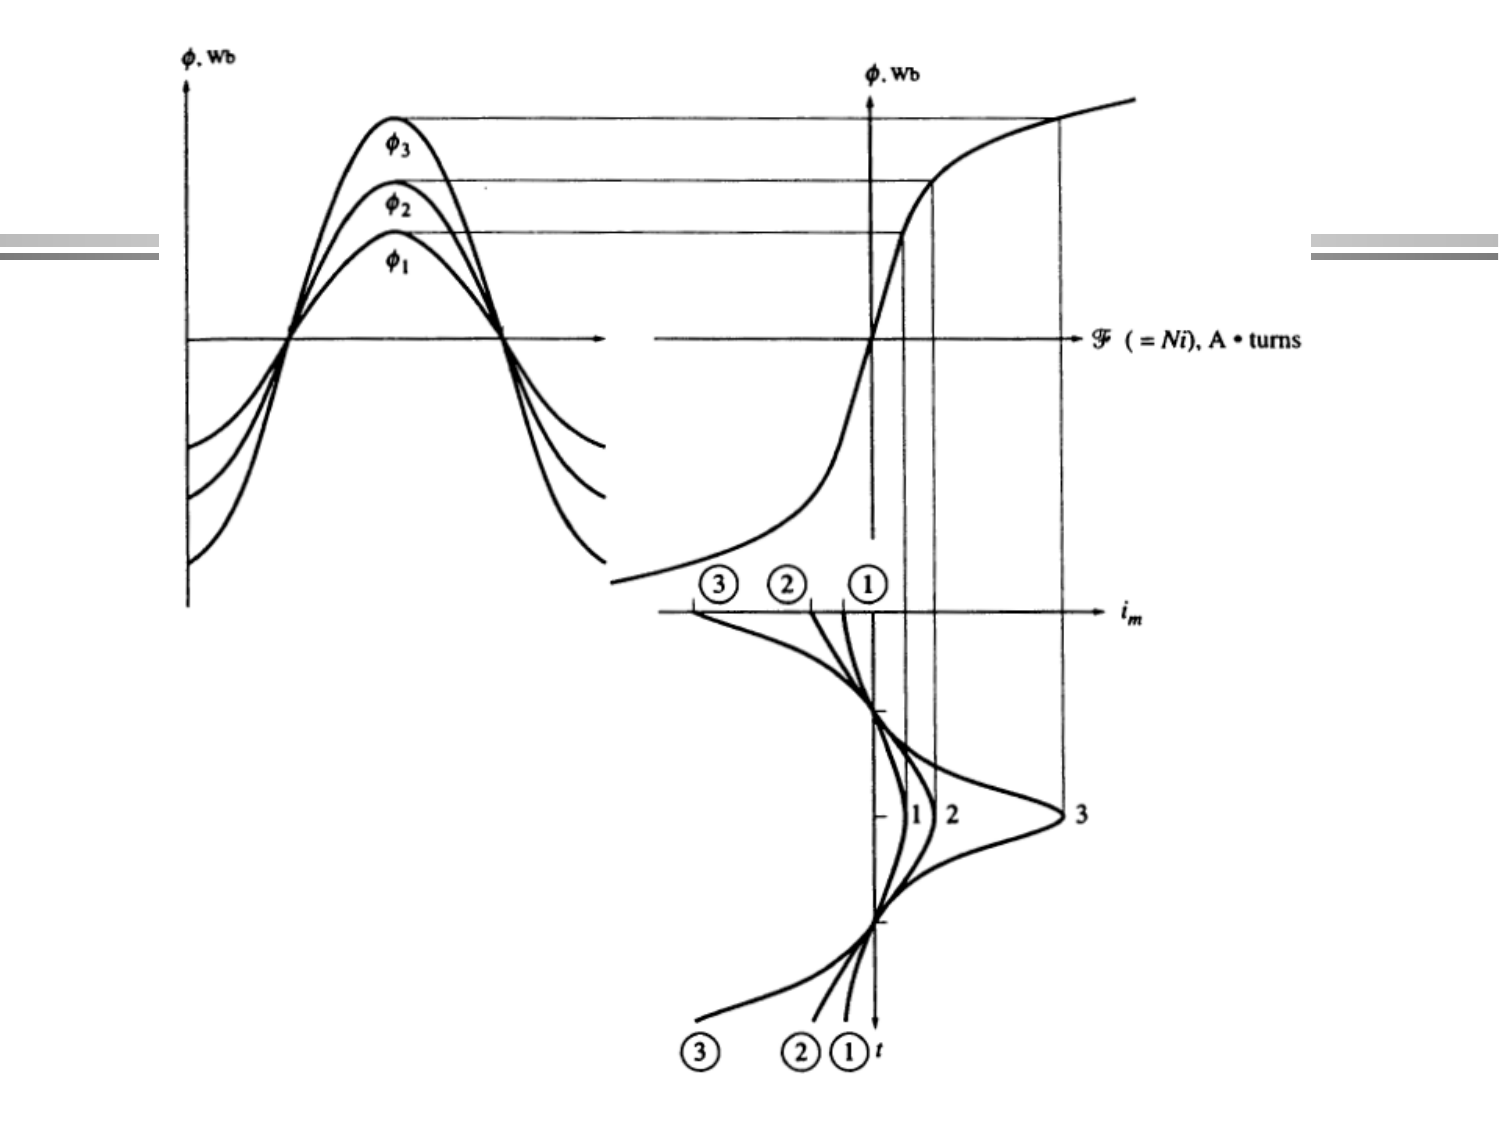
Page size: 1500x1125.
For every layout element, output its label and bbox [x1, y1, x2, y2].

picture [159, 30, 1312, 1099]
